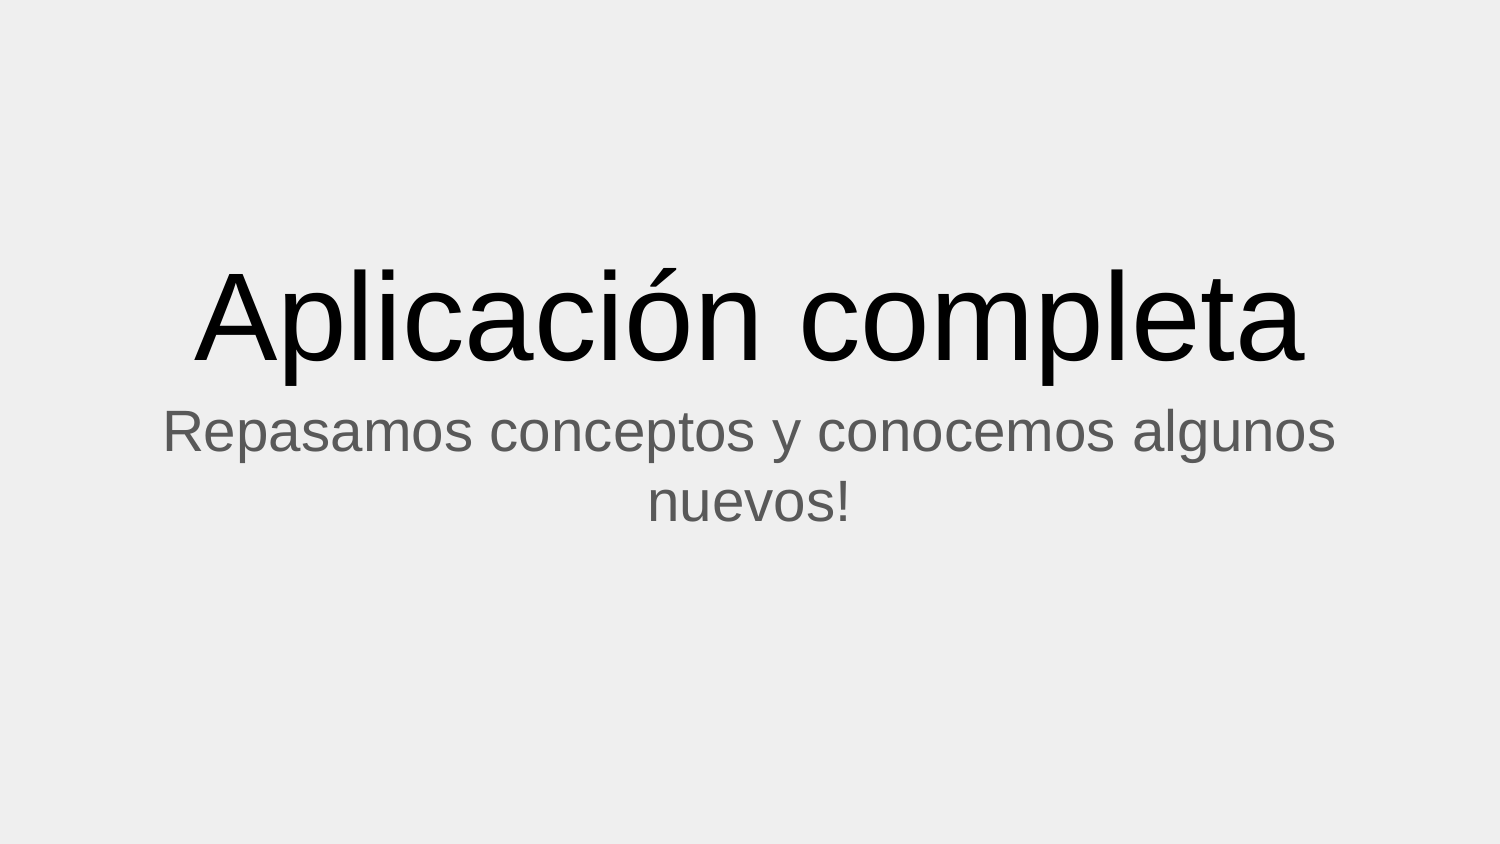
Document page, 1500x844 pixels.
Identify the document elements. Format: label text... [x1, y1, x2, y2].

title Aplicación completa [112, 209, 1388, 378]
subtitle Repasamos conceptos y conocemos algunos nuevos! [112, 378, 1388, 508]
